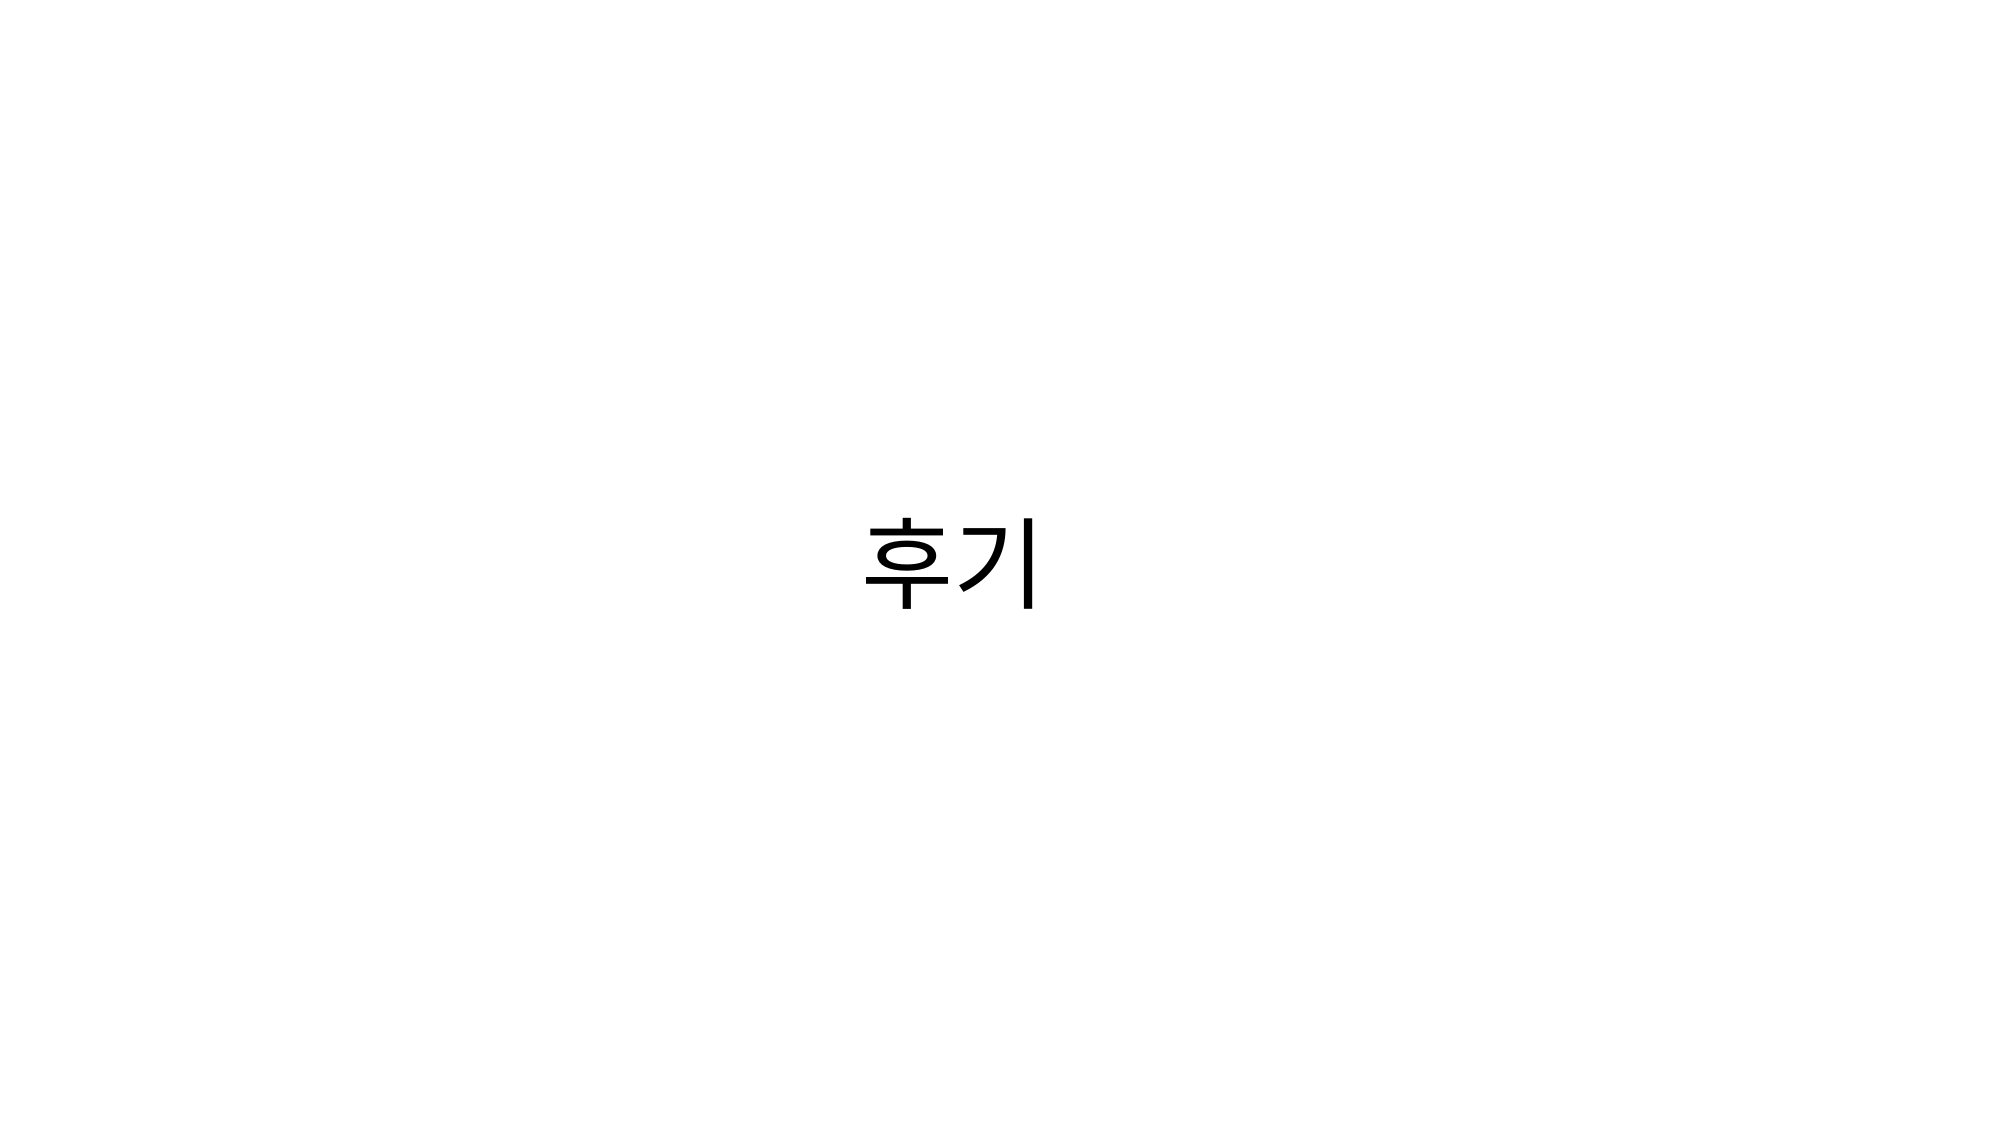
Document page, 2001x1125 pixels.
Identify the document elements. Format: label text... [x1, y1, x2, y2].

text_box 후기 [846, 494, 1731, 629]
